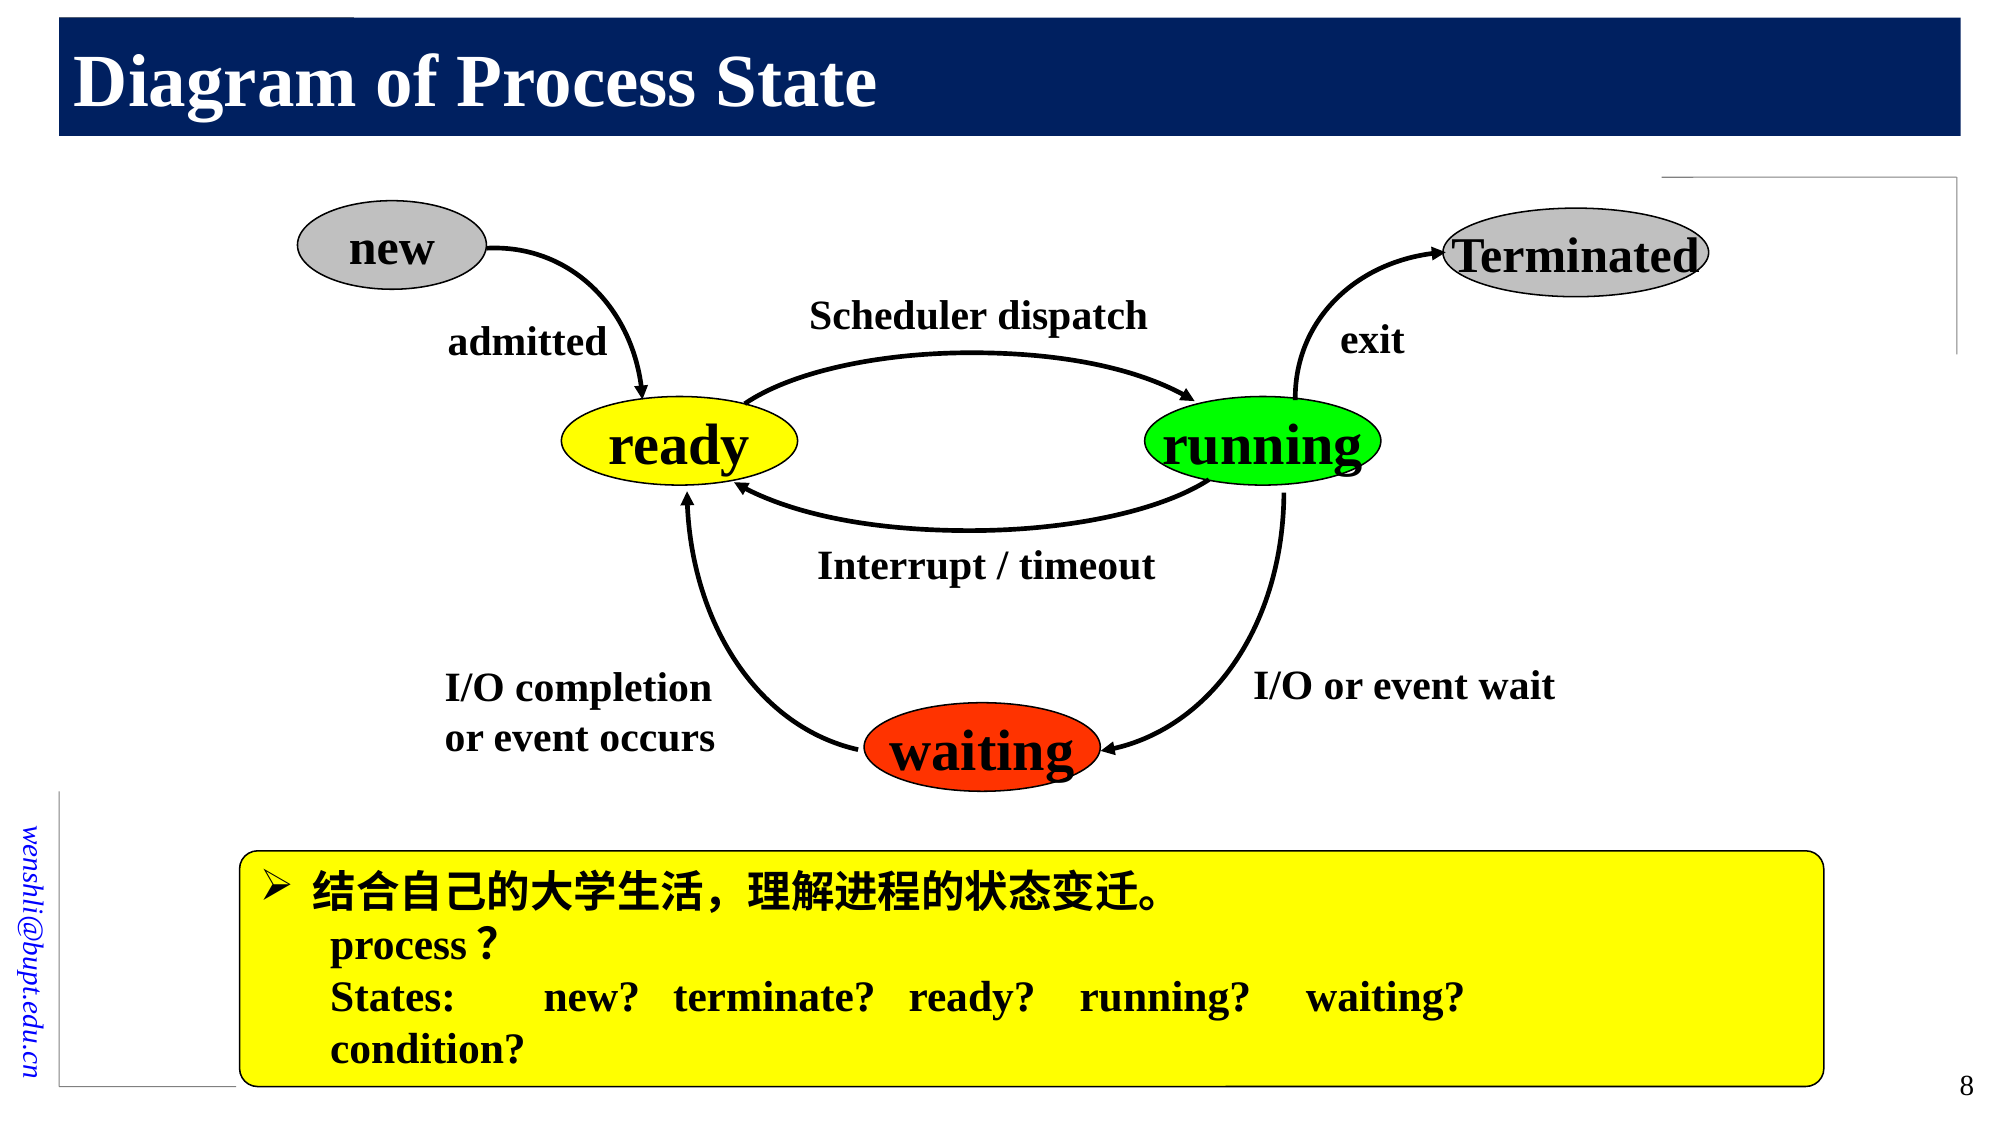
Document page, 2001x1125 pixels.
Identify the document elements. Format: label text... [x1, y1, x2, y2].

text_box 结合自己的大学生活，理解进程的状态变迁。 process？ States: new? terminate? ready? running? waiting? condition? [239, 850, 1824, 1087]
text_box Terminated [1443, 208, 1709, 297]
text_box ready [561, 396, 739, 486]
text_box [431, 243, 639, 404]
text_box waiting [892, 702, 1096, 792]
text_box new [297, 200, 487, 290]
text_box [733, 430, 1210, 597]
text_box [744, 279, 1195, 429]
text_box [428, 489, 894, 770]
text_box running [1201, 396, 1381, 486]
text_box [1294, 252, 1455, 401]
title Diagram of Process State [58, 17, 1961, 137]
slide_number 8 [1822, 1058, 1990, 1113]
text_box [1076, 490, 1572, 752]
